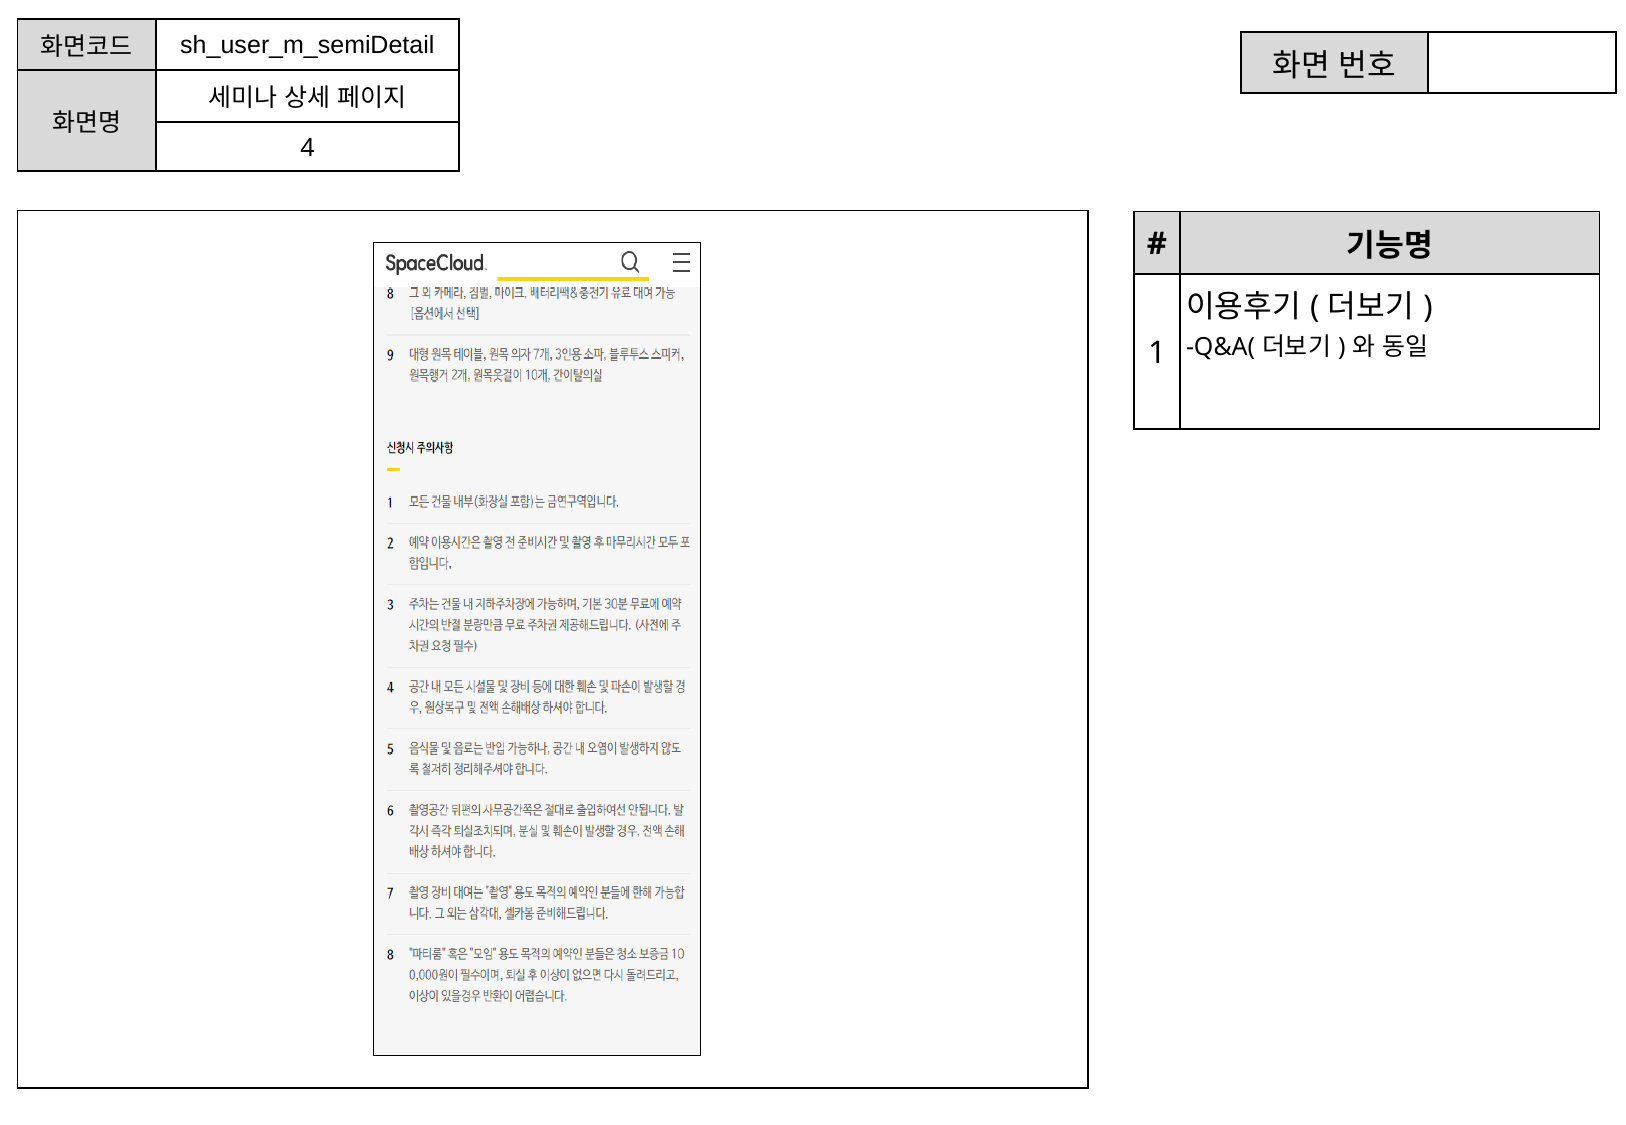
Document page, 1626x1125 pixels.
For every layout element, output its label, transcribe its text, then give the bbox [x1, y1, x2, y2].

table_header [18, 211, 1087, 1087]
table_header # [1135, 212, 1179, 273]
table_header [1429, 33, 1615, 92]
table_header 화면 번호 [1242, 33, 1427, 92]
table_header sh_user_m_semiDetail [157, 20, 458, 69]
table_header 화면코드 [18, 20, 155, 69]
table_cell 세미나 상세 페이지 [157, 71, 458, 121]
table_header 기능명 [1181, 212, 1599, 273]
table_cell 이용후기(더보기) -Q&A(더보기)와 동일 [1181, 275, 1599, 428]
table_cell 4 [157, 123, 458, 170]
table_cell 1 [1135, 275, 1179, 428]
table_cell 화면명 [18, 71, 155, 170]
picture [373, 242, 701, 1056]
